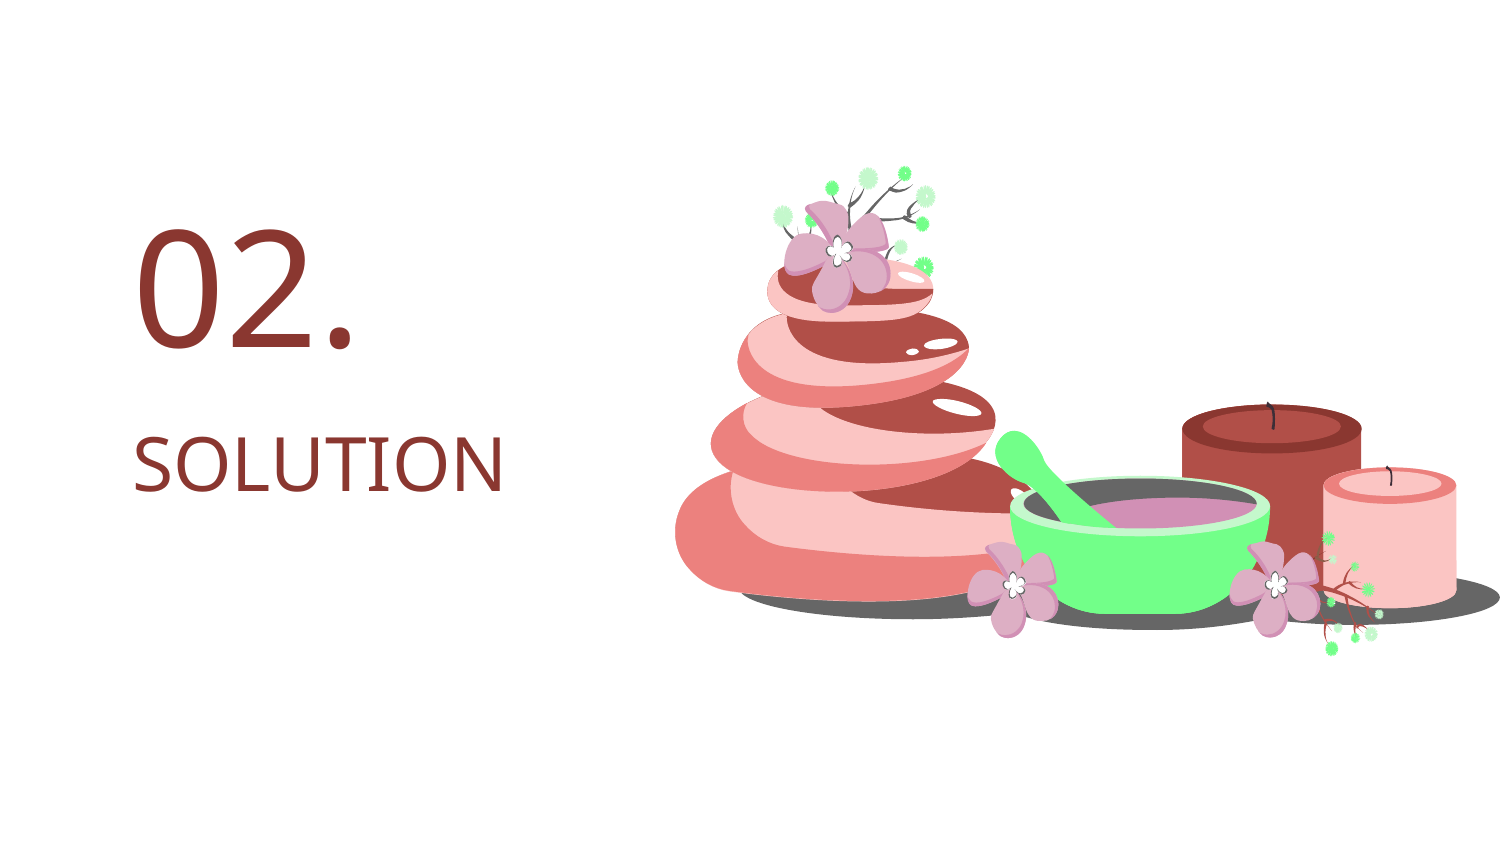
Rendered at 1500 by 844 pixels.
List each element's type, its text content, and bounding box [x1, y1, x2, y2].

title SOLUTION [117, 396, 617, 538]
title 02. [117, 165, 618, 396]
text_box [670, 165, 1500, 657]
